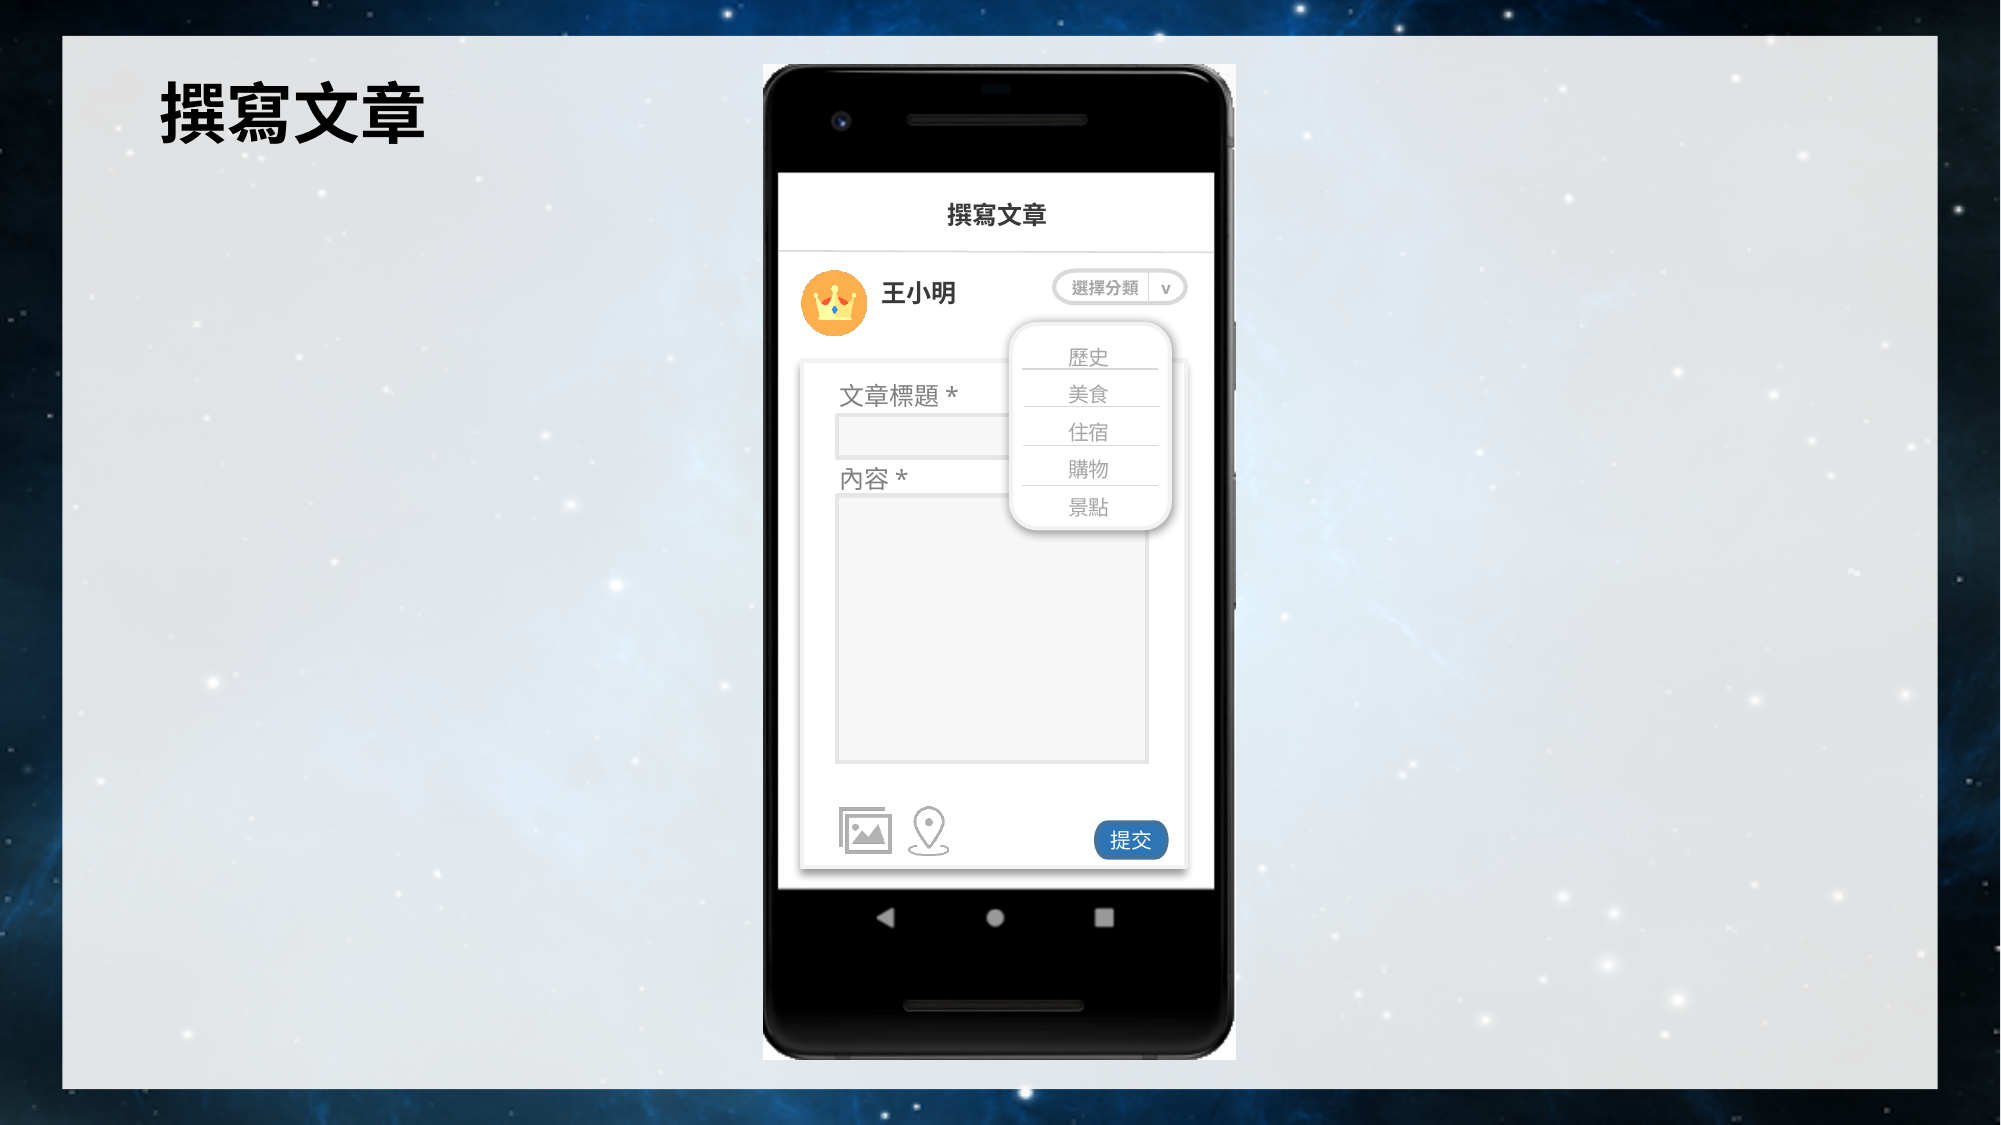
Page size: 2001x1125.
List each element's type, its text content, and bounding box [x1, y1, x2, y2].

picture [0, 0, 2001, 1125]
text_box [62, 35, 1938, 1090]
text_box 撰寫文章 [145, 64, 442, 160]
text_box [1095, 819, 1206, 861]
